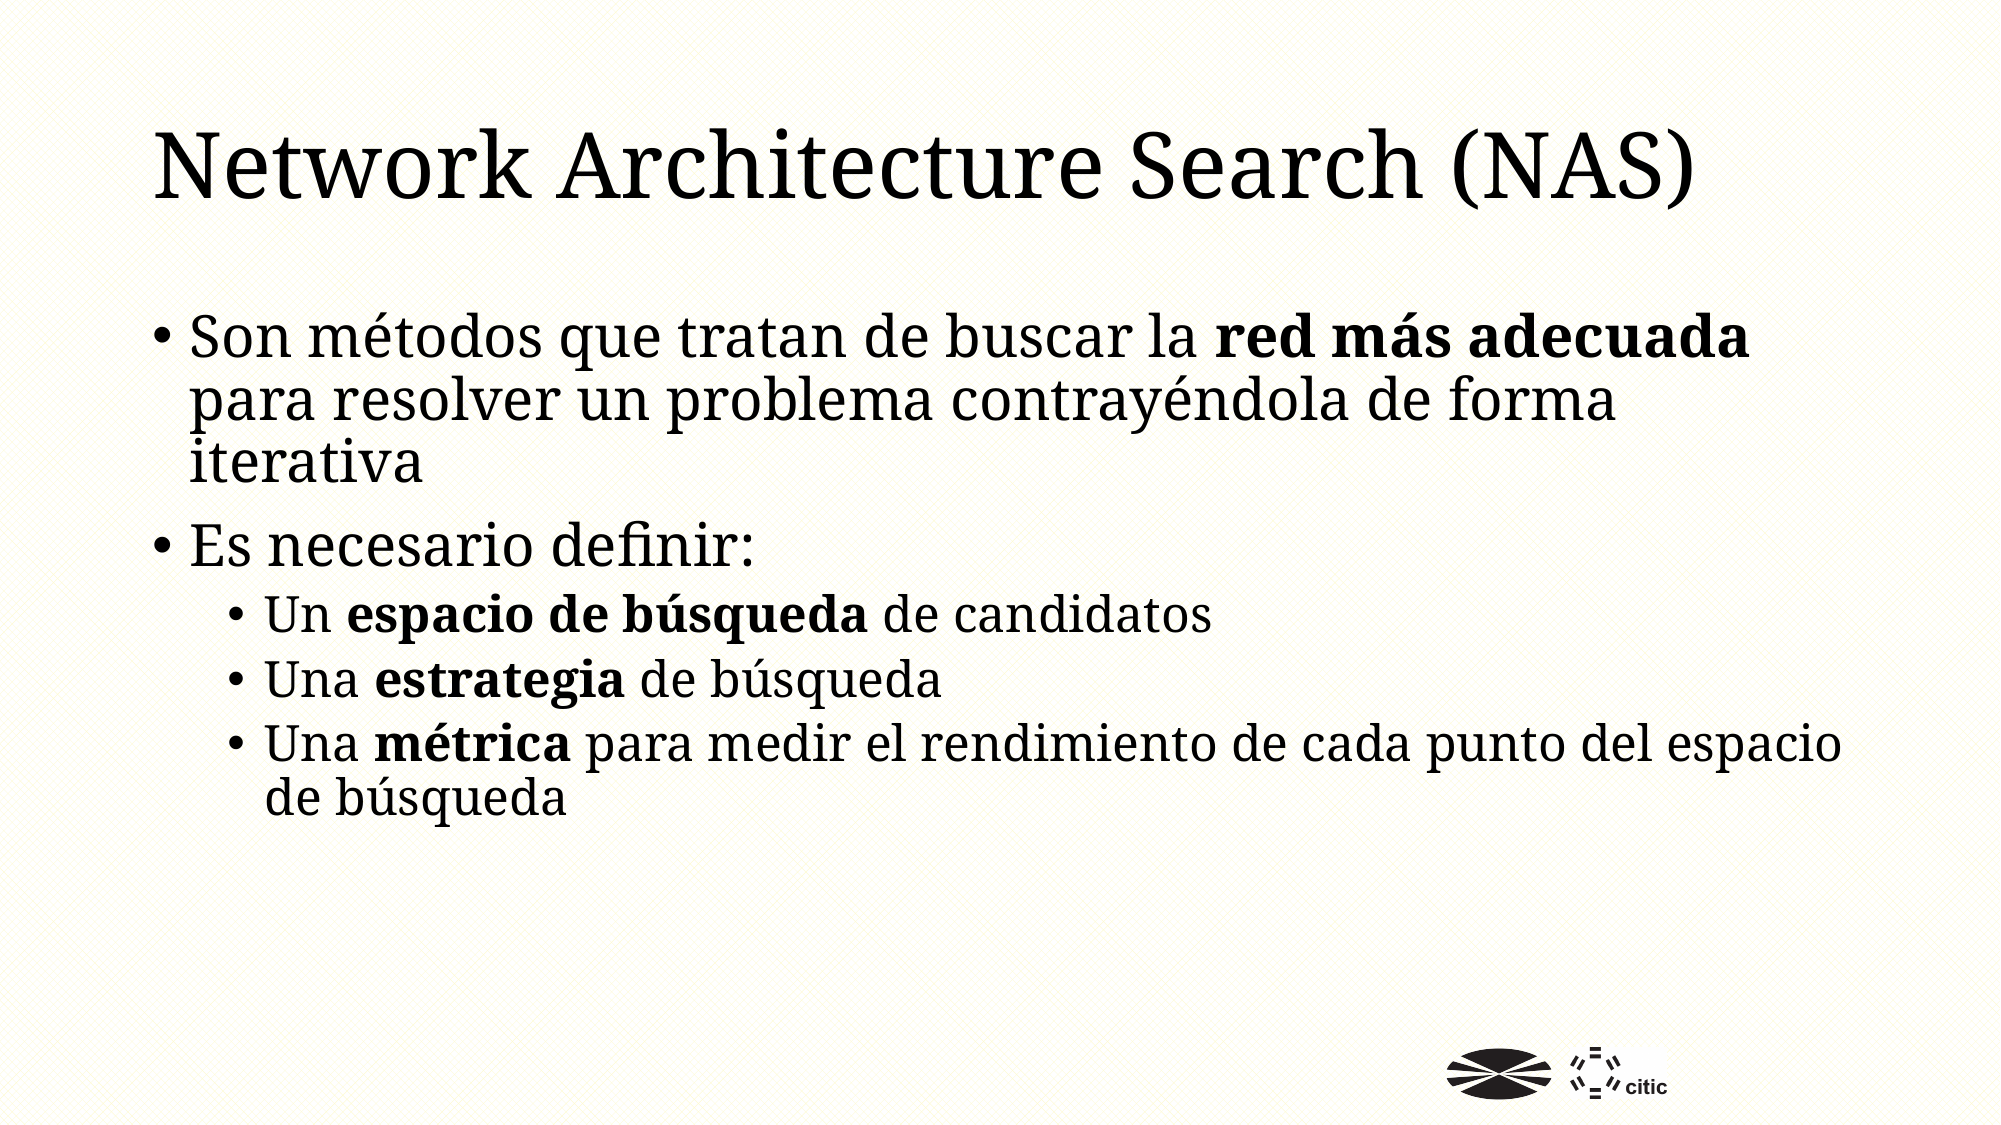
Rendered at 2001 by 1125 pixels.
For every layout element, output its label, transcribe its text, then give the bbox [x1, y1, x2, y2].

picture [1570, 1047, 1667, 1099]
list Son métodos que tratan de buscar la red más adecuada para resolver un problema contrayéndola de forma iterativa Es necesario definir: Un espacio de búsqueda de candidatos Una estrategia de búsqueda Una métrica para medir el rendimiento de cada punto del espacio de búsqueda [137, 299, 1863, 1014]
picture [1445, 1047, 1553, 1101]
title Network Architecture Search (NAS) [137, 59, 1863, 278]
